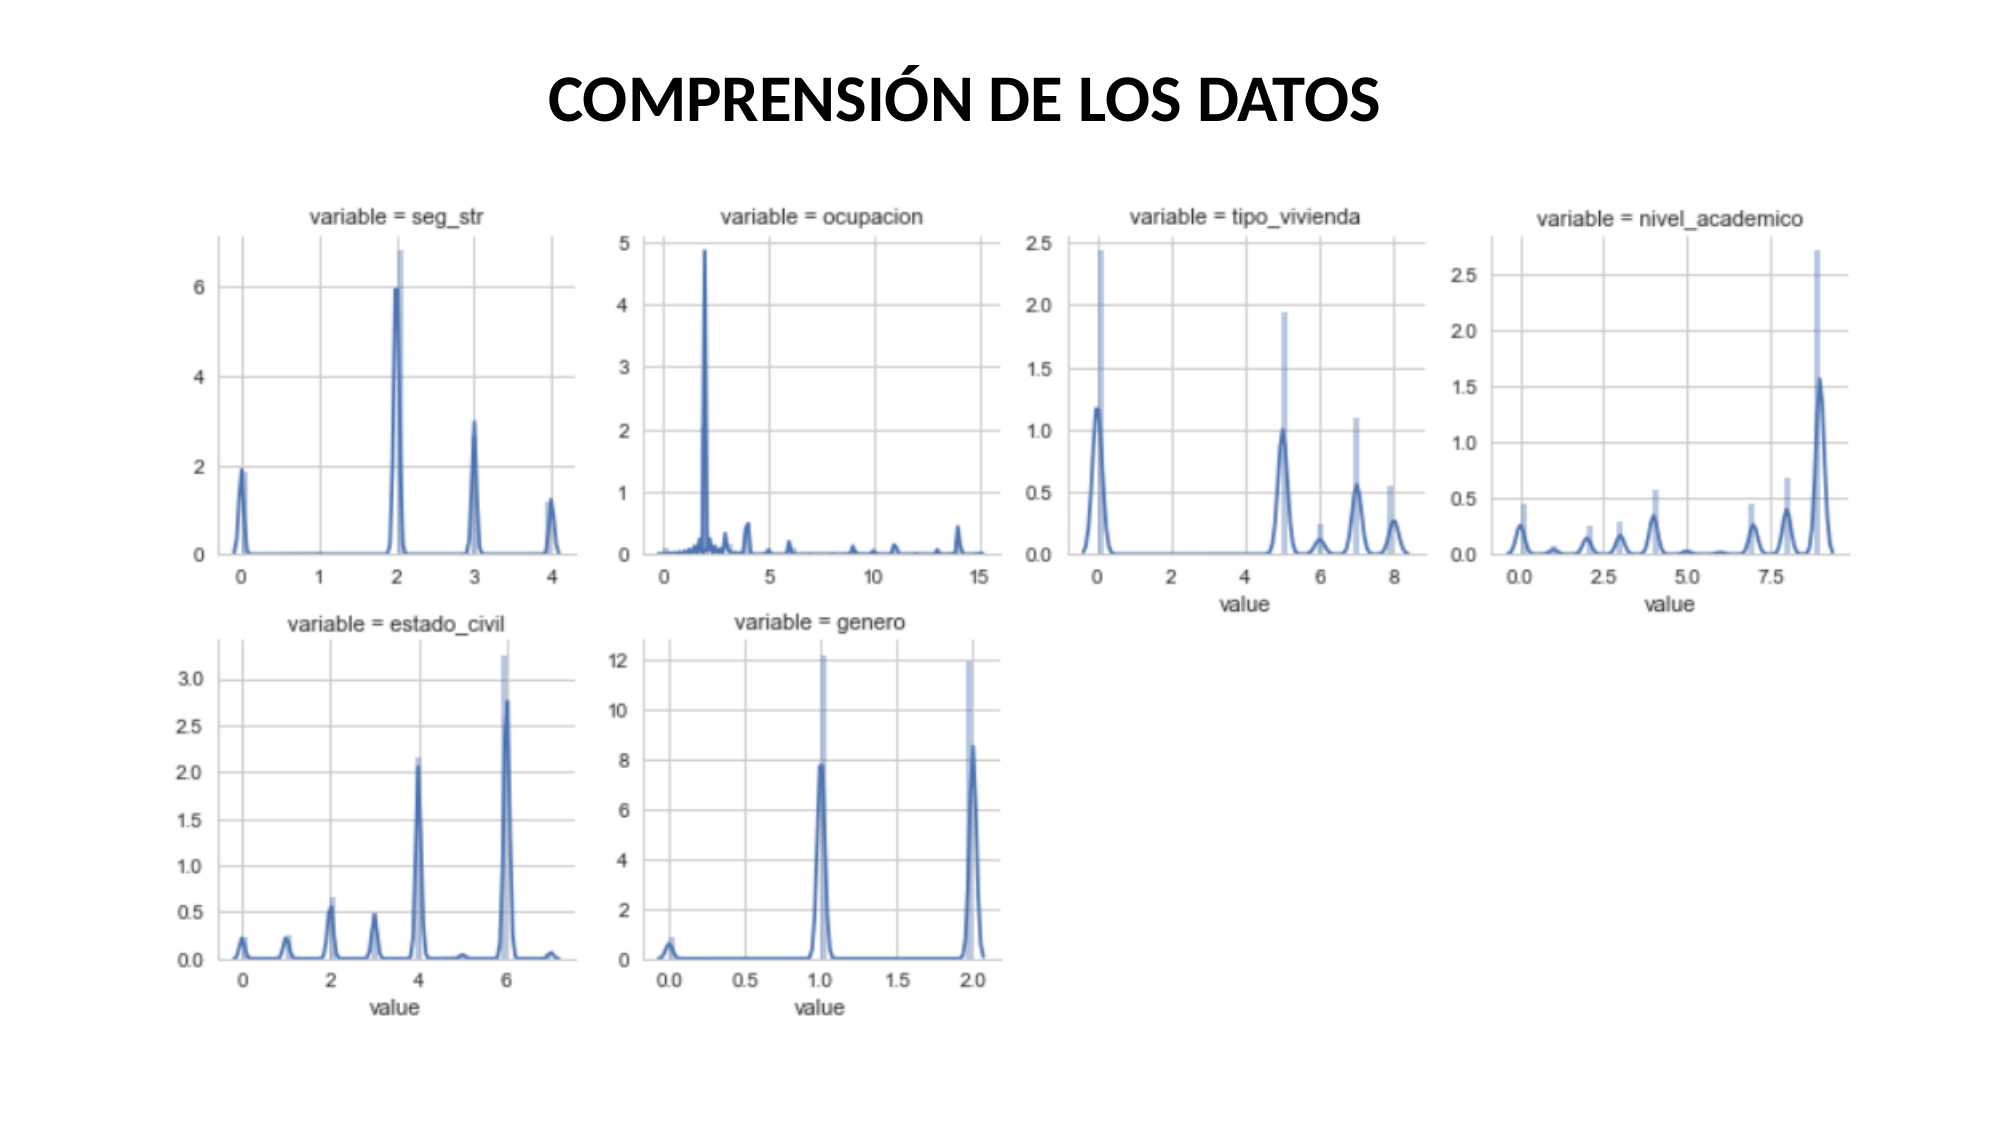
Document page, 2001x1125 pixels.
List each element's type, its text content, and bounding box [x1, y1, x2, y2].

picture [167, 185, 1872, 1030]
text_box COMPRENSIÓN DE LOS DATOS [451, 47, 1479, 143]
